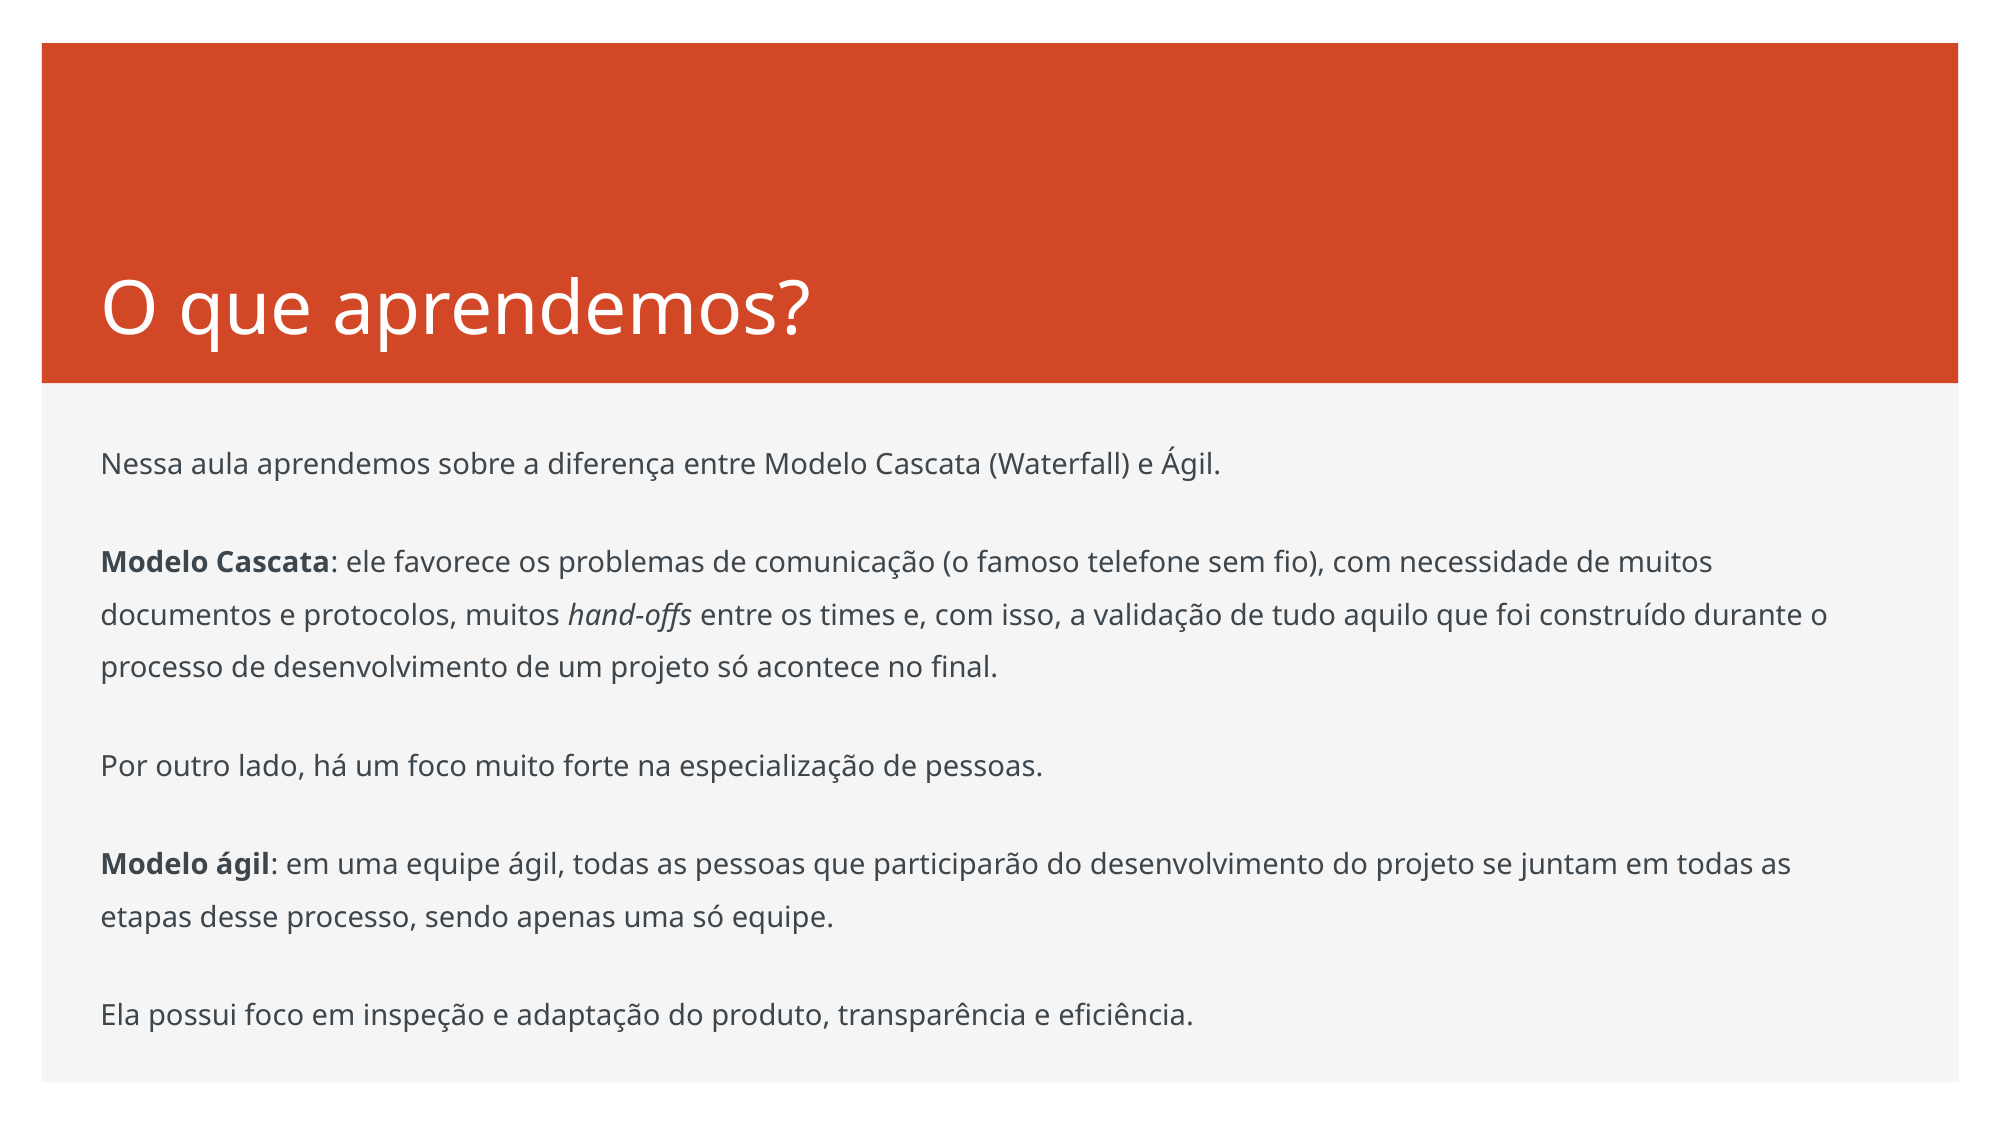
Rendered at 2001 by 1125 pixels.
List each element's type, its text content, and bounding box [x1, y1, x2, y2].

list Nessa aula aprendemos sobre a diferença entre Modelo Cascata (Waterfall) e Ágil. Modelo Cascata: ele favorece os problemas de comunicação (o famoso telefone sem fio), com necessidade de muitos documentos e protocolos, muitos hand-offs entre os times e, com isso, a validação de tudo aquilo que foi construído durante o processo de desenvolvimento de um projeto só acontece no final. Por outro lado, há um foco muito forte na especialização de pessoas. Modelo ágil: em uma equipe ágil, todas as pessoas que participarão do desenvolvimento do projeto se juntam em todas as etapas desse processo, sendo apenas uma só equipe. Ela possui foco em inspeção e adaptação do produto, transparência e eficiência. [85, 420, 1879, 1125]
title O que aprendemos? [85, 251, 1214, 357]
